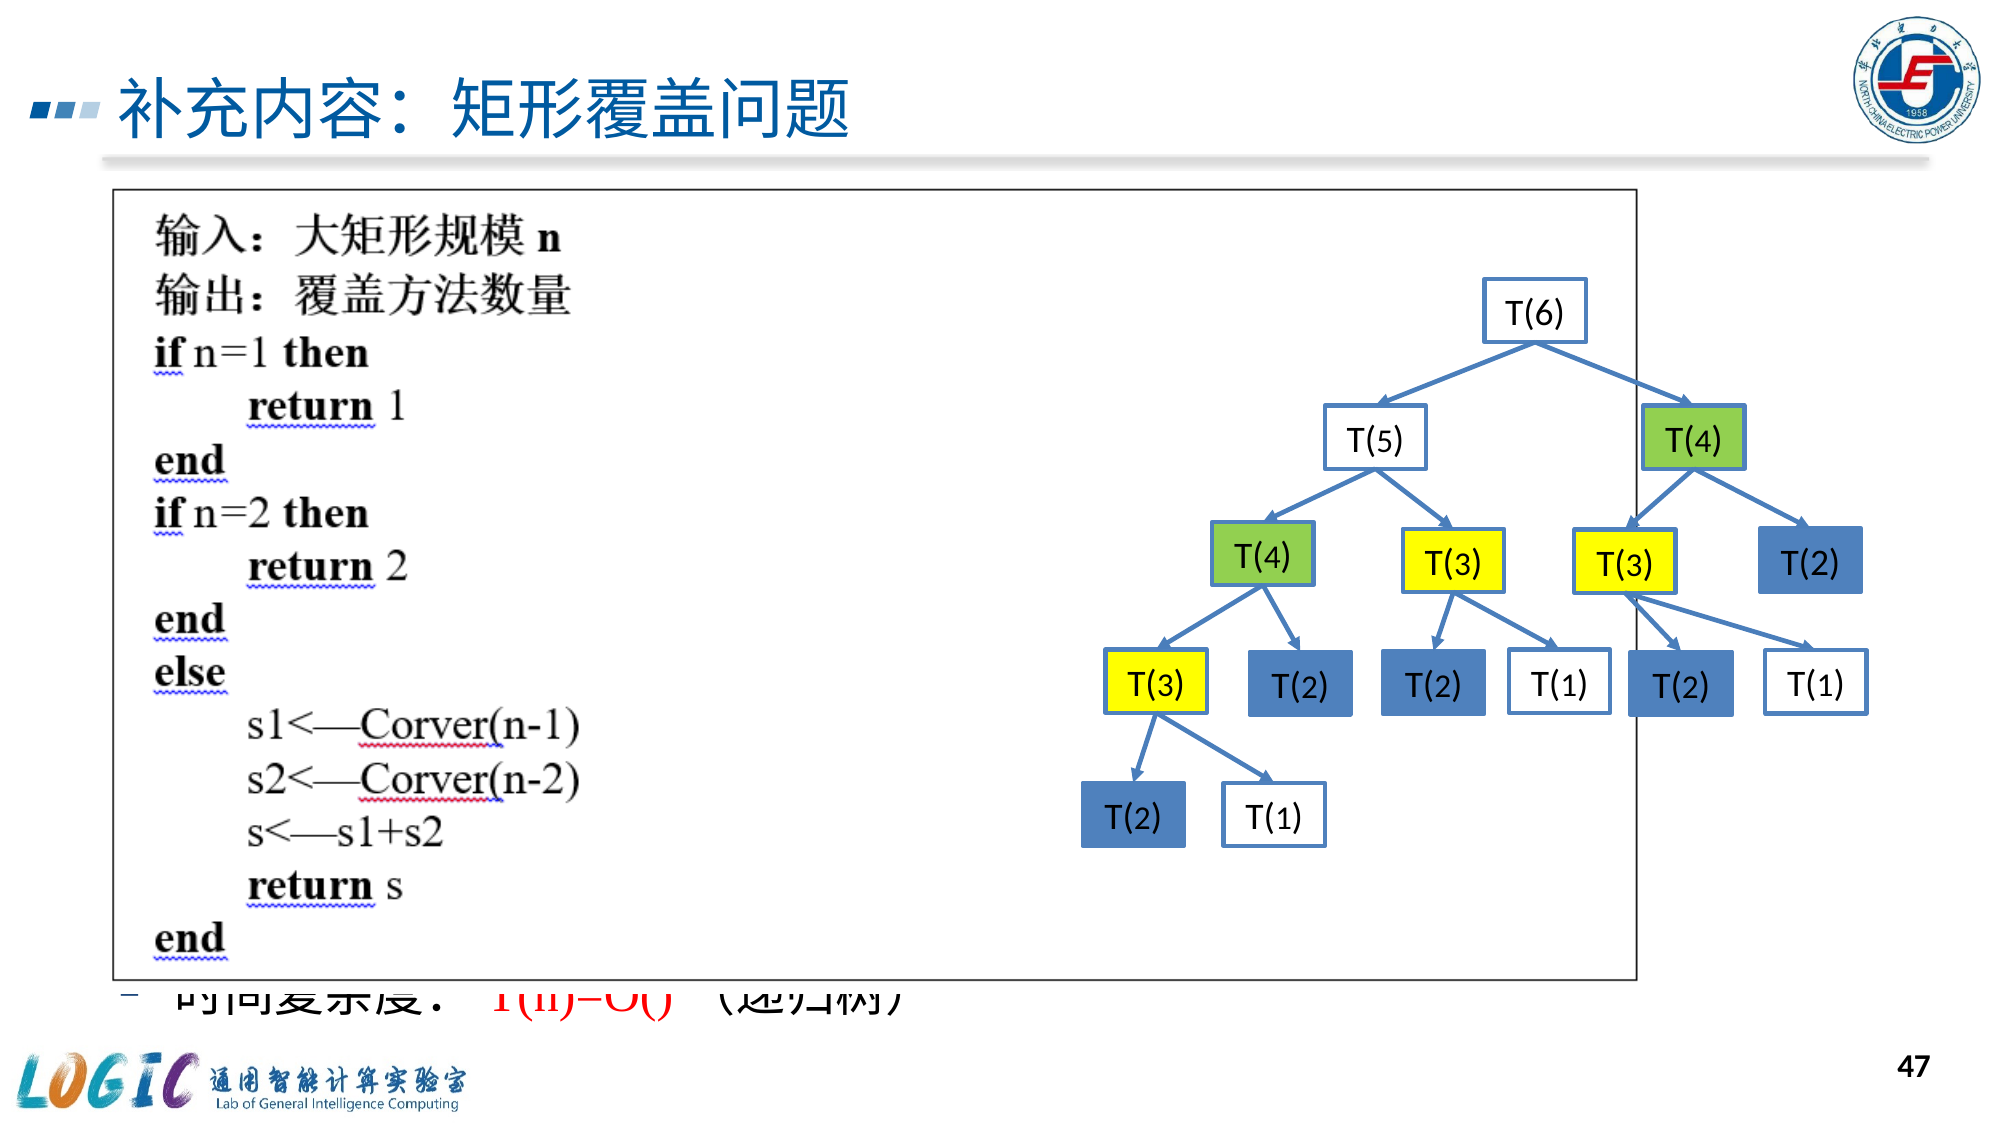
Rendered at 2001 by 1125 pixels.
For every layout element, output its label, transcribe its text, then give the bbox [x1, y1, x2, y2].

title 补充内容：矩形覆盖问题 [102, 66, 1756, 173]
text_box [1082, 278, 1867, 847]
picture [0, 1034, 479, 1123]
picture [95, 178, 1658, 994]
slide_number 47 [1837, 1034, 1946, 1094]
picture [1835, 3, 2001, 161]
